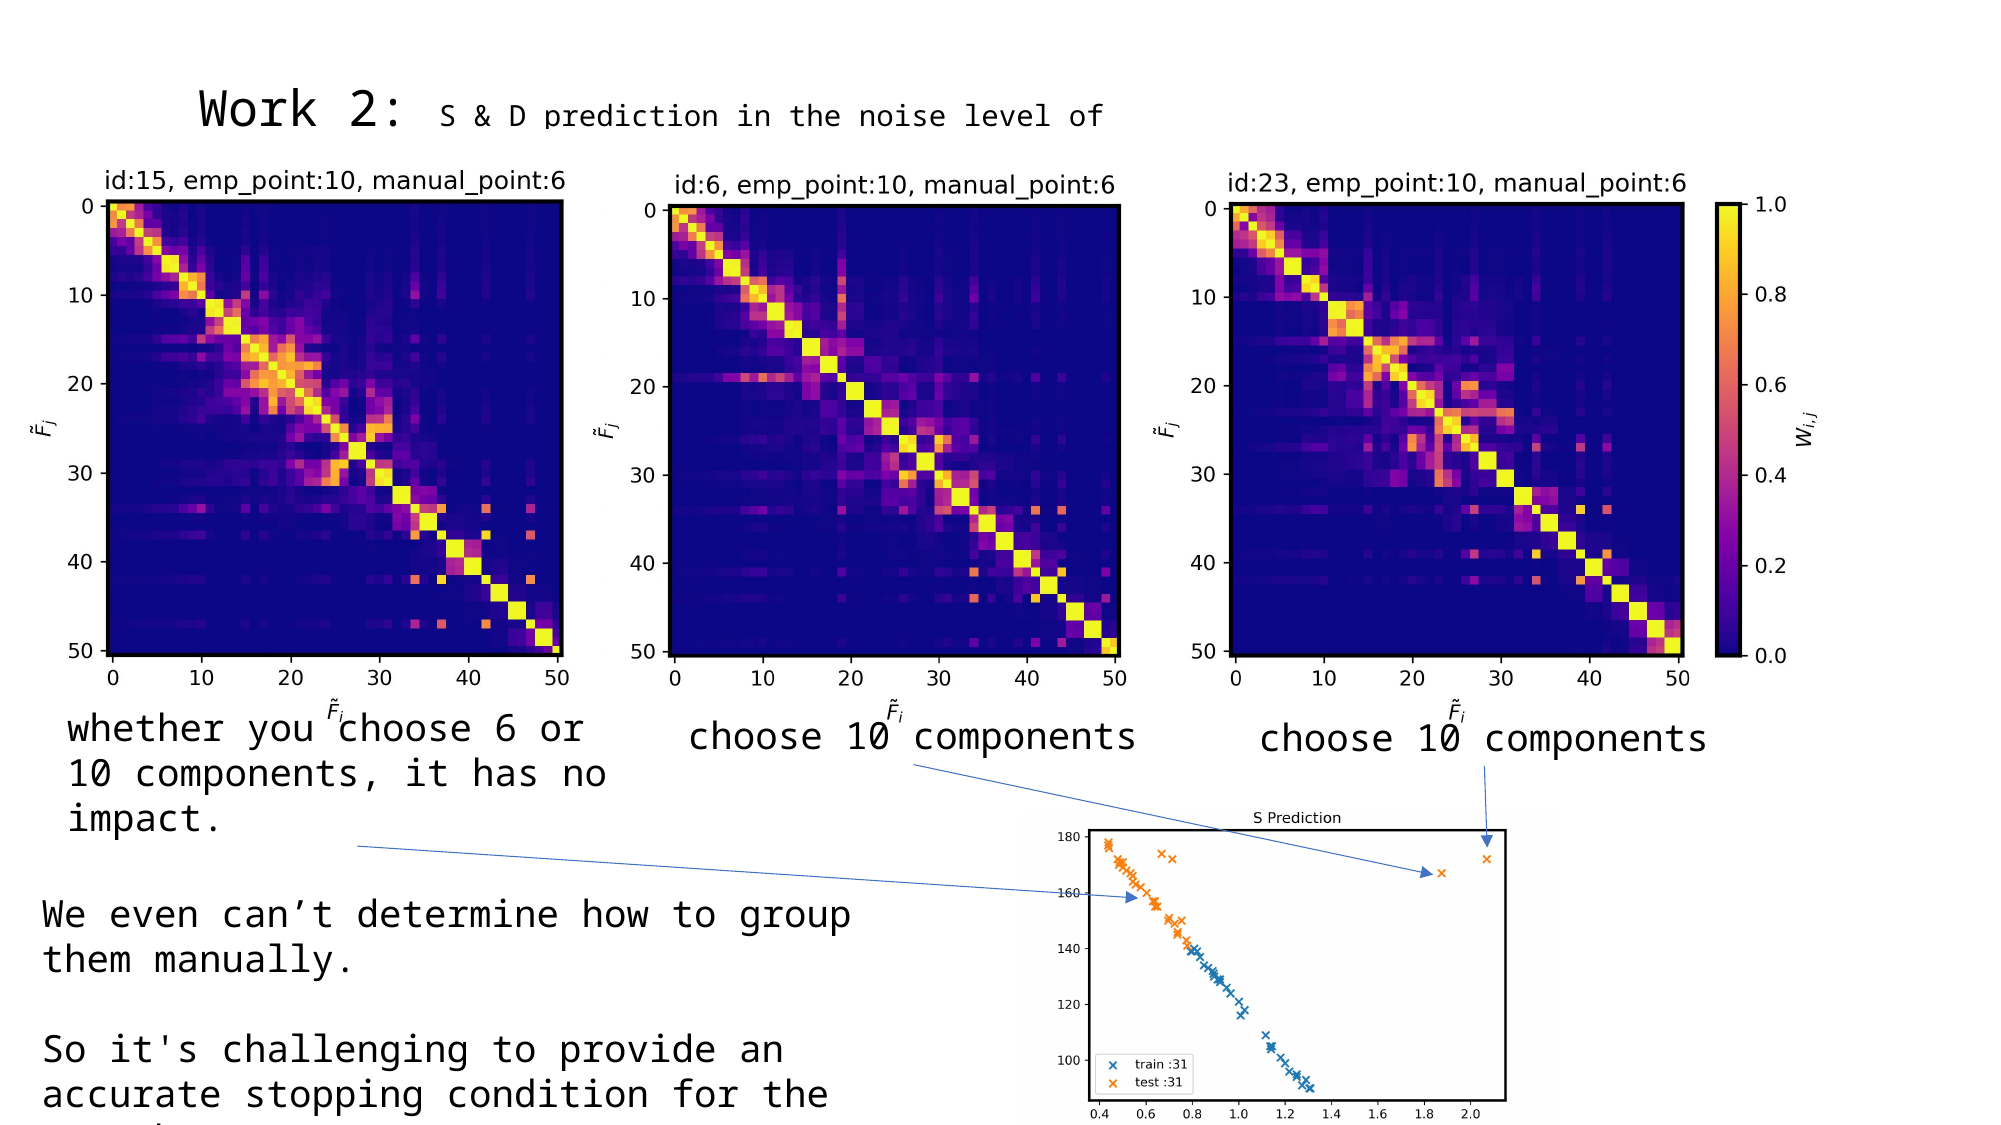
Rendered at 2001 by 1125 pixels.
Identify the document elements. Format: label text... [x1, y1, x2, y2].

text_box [1484, 766, 1488, 848]
text_box whether you choose 6 or 10 components, it has no impact. [52, 730, 663, 847]
picture [15, 129, 1824, 730]
picture [1022, 812, 1559, 1125]
text_box choose 10 components [1244, 730, 1725, 767]
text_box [357, 802, 1139, 899]
text_box choose 10 components [673, 730, 1154, 765]
text_box We even can’t determine how to group them manually. So it's challenging to provide an accurate stopping condition for the search. [26, 882, 937, 1125]
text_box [913, 765, 1434, 875]
text_box Work_2: S & D prediction in the noise level of 0.8 [184, 69, 1158, 134]
